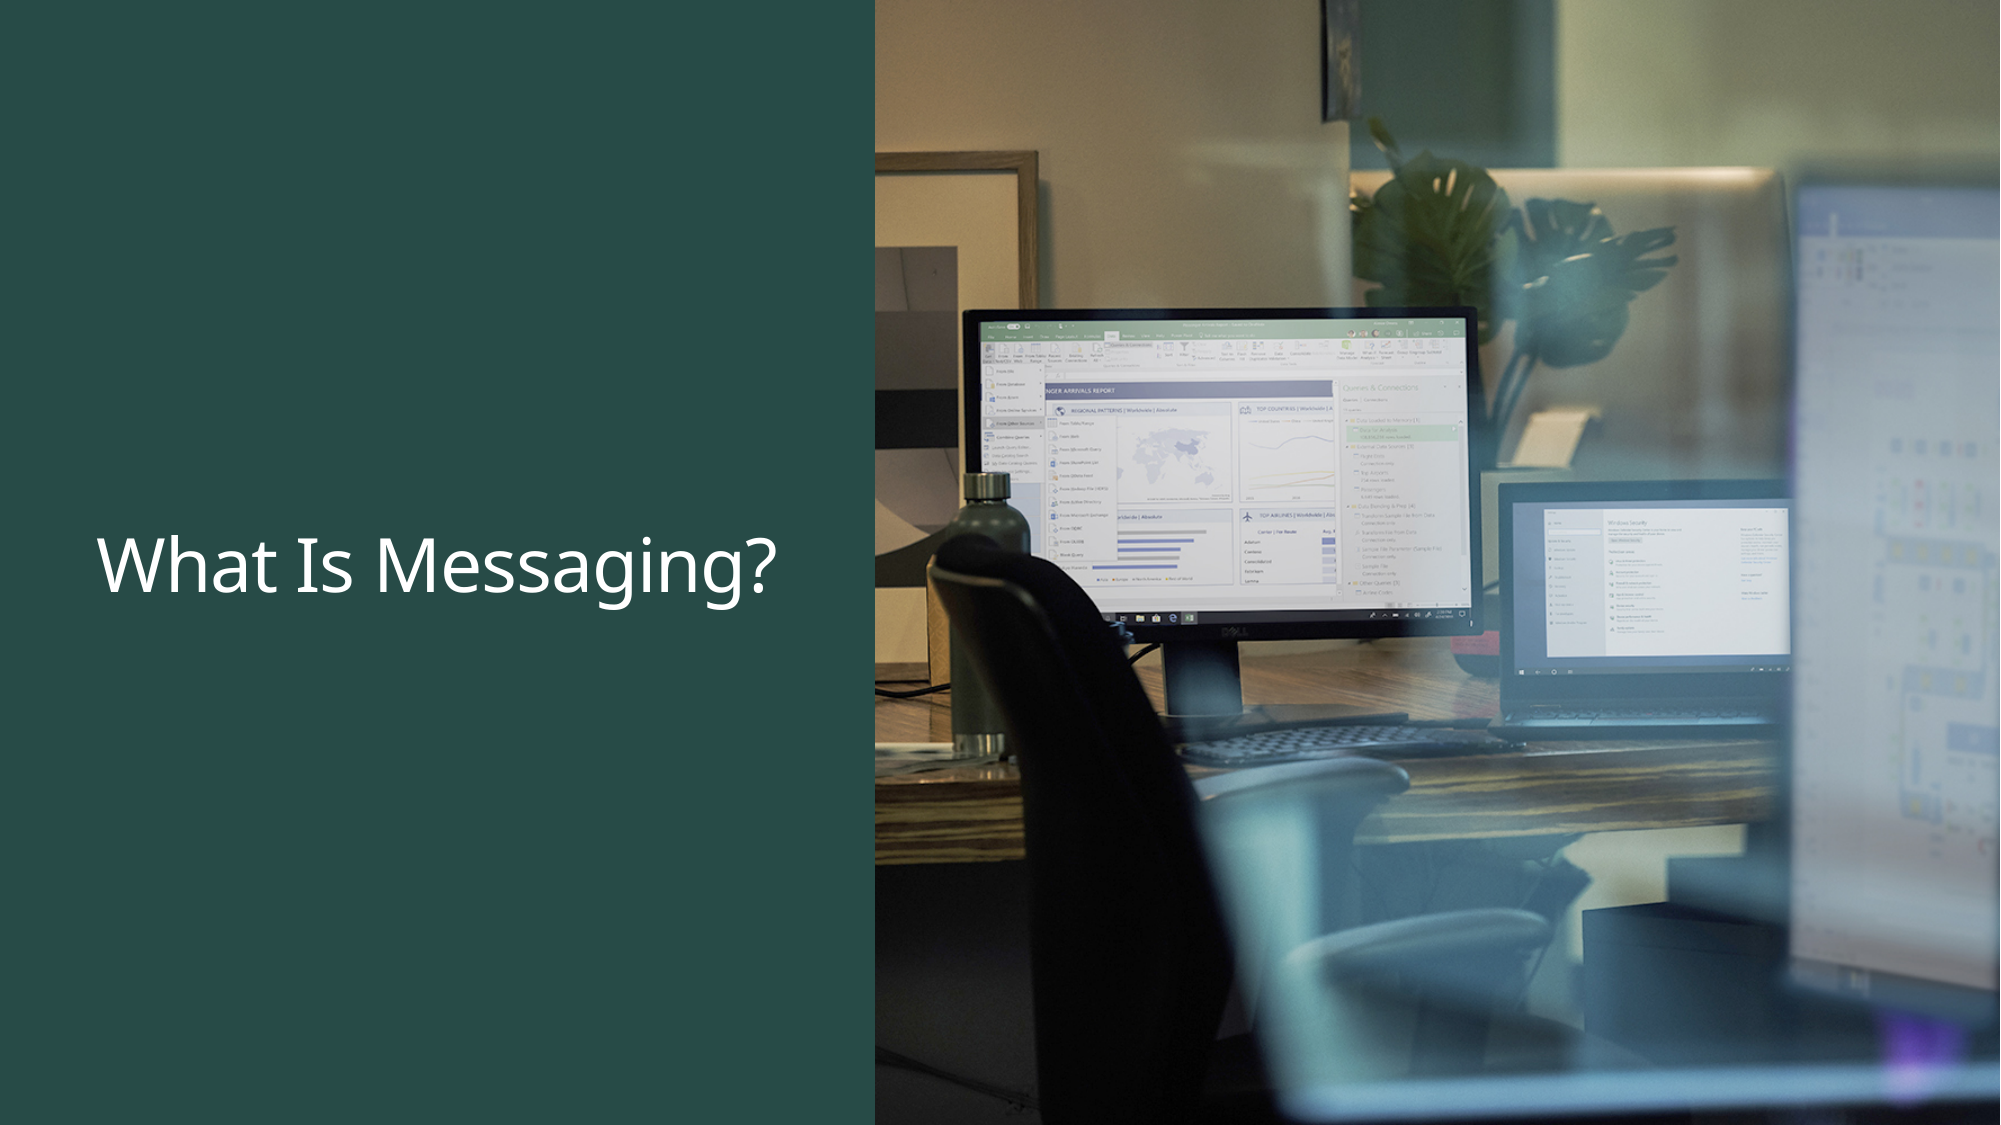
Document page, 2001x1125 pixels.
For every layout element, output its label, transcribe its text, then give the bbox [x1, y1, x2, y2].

title What Is Messaging? [96, 516, 779, 608]
picture [875, 0, 2000, 1125]
